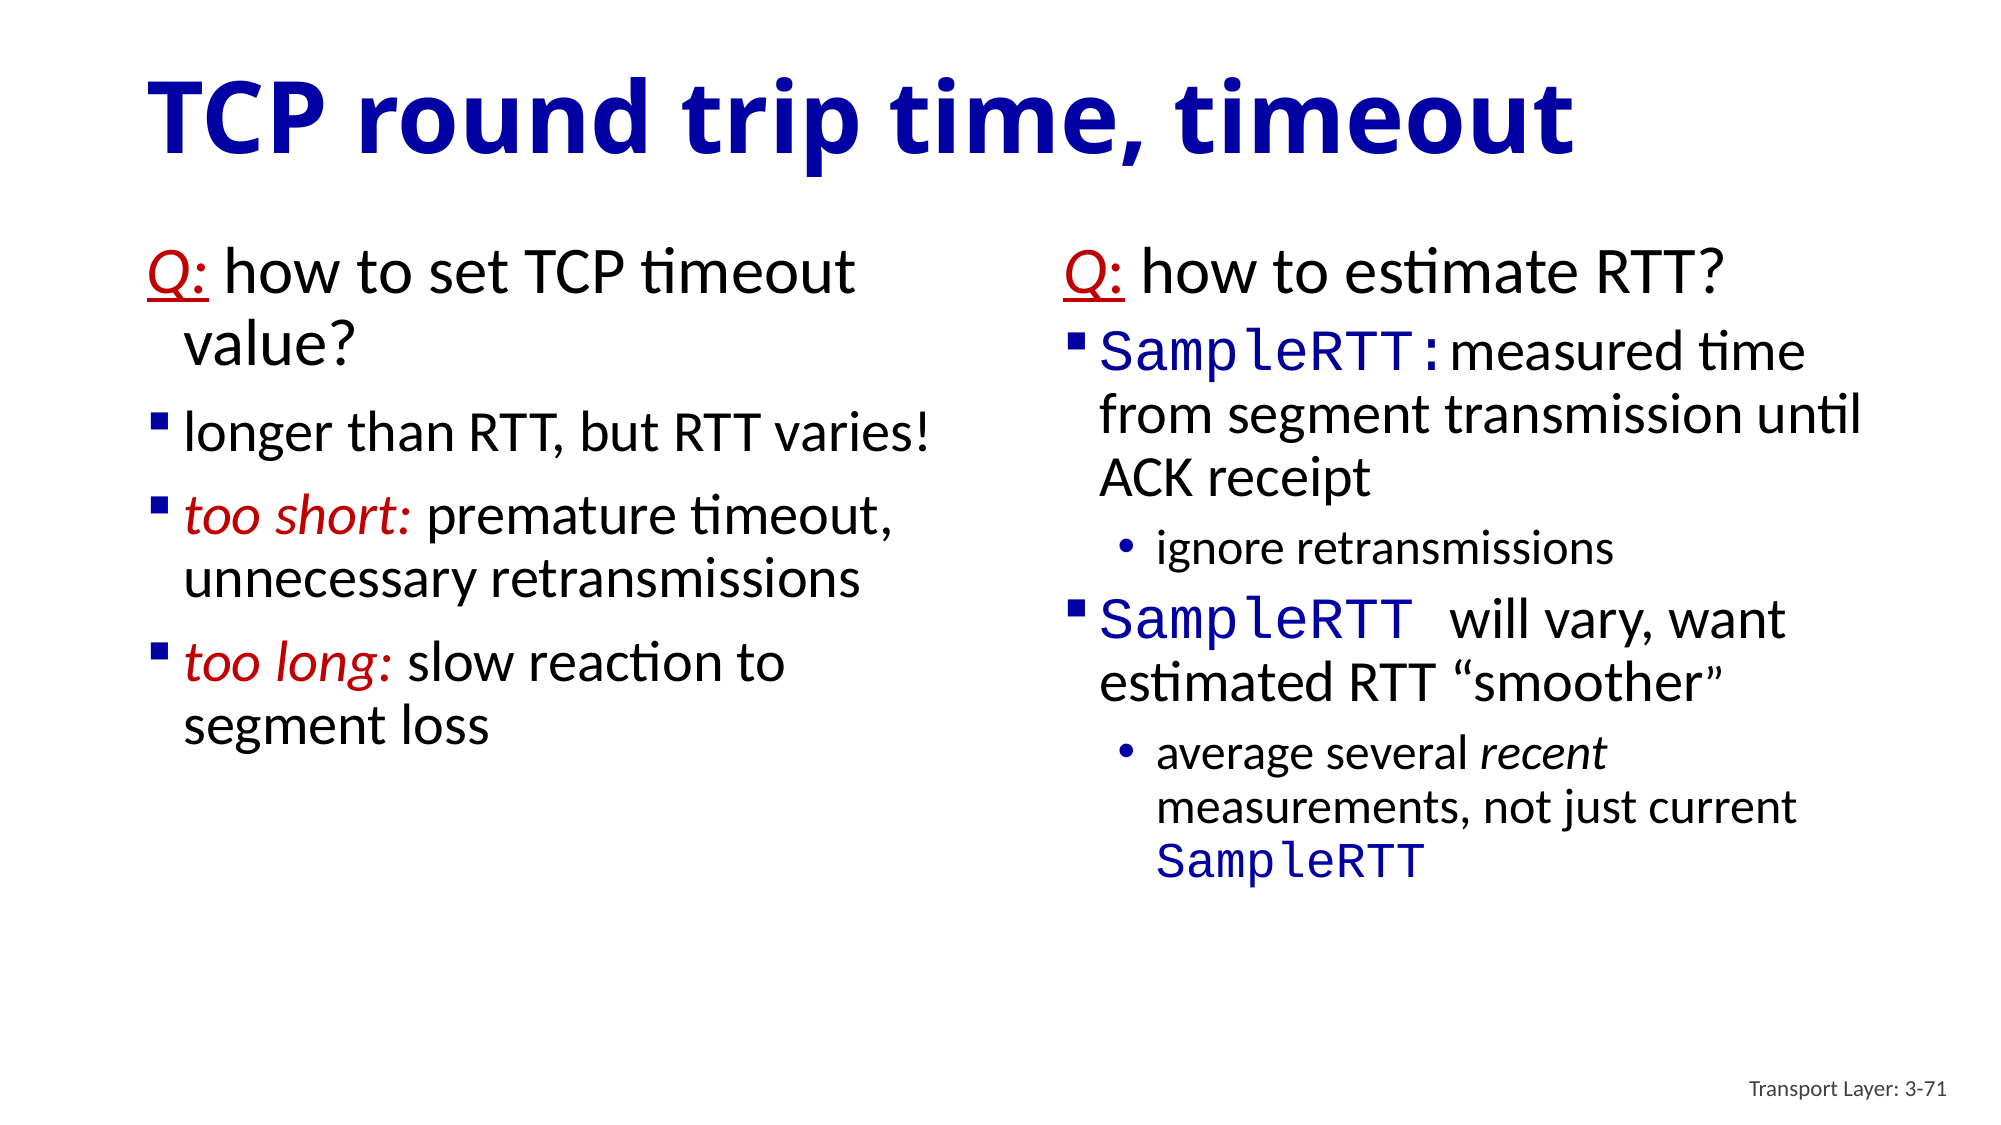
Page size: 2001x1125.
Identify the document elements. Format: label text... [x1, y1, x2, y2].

slide_number Transport Layer: 3-71 [1512, 1056, 1963, 1117]
text_box Q: how to estimate RTT? SampleRTT:measured time from segment transmission until ACK receipt ignore retransmissions SampleRTT will vary, want estimated RTT “smoother” average several recent measurements, not just current SampleRTT [1026, 228, 1940, 991]
text_box Q: how to set TCP timeout value? longer than RTT, but RTT varies! too short: premature timeout, unnecessary retransmissions too long: slow reaction to segment loss [110, 228, 966, 991]
title TCP round trip time, timeout [131, 47, 2000, 195]
